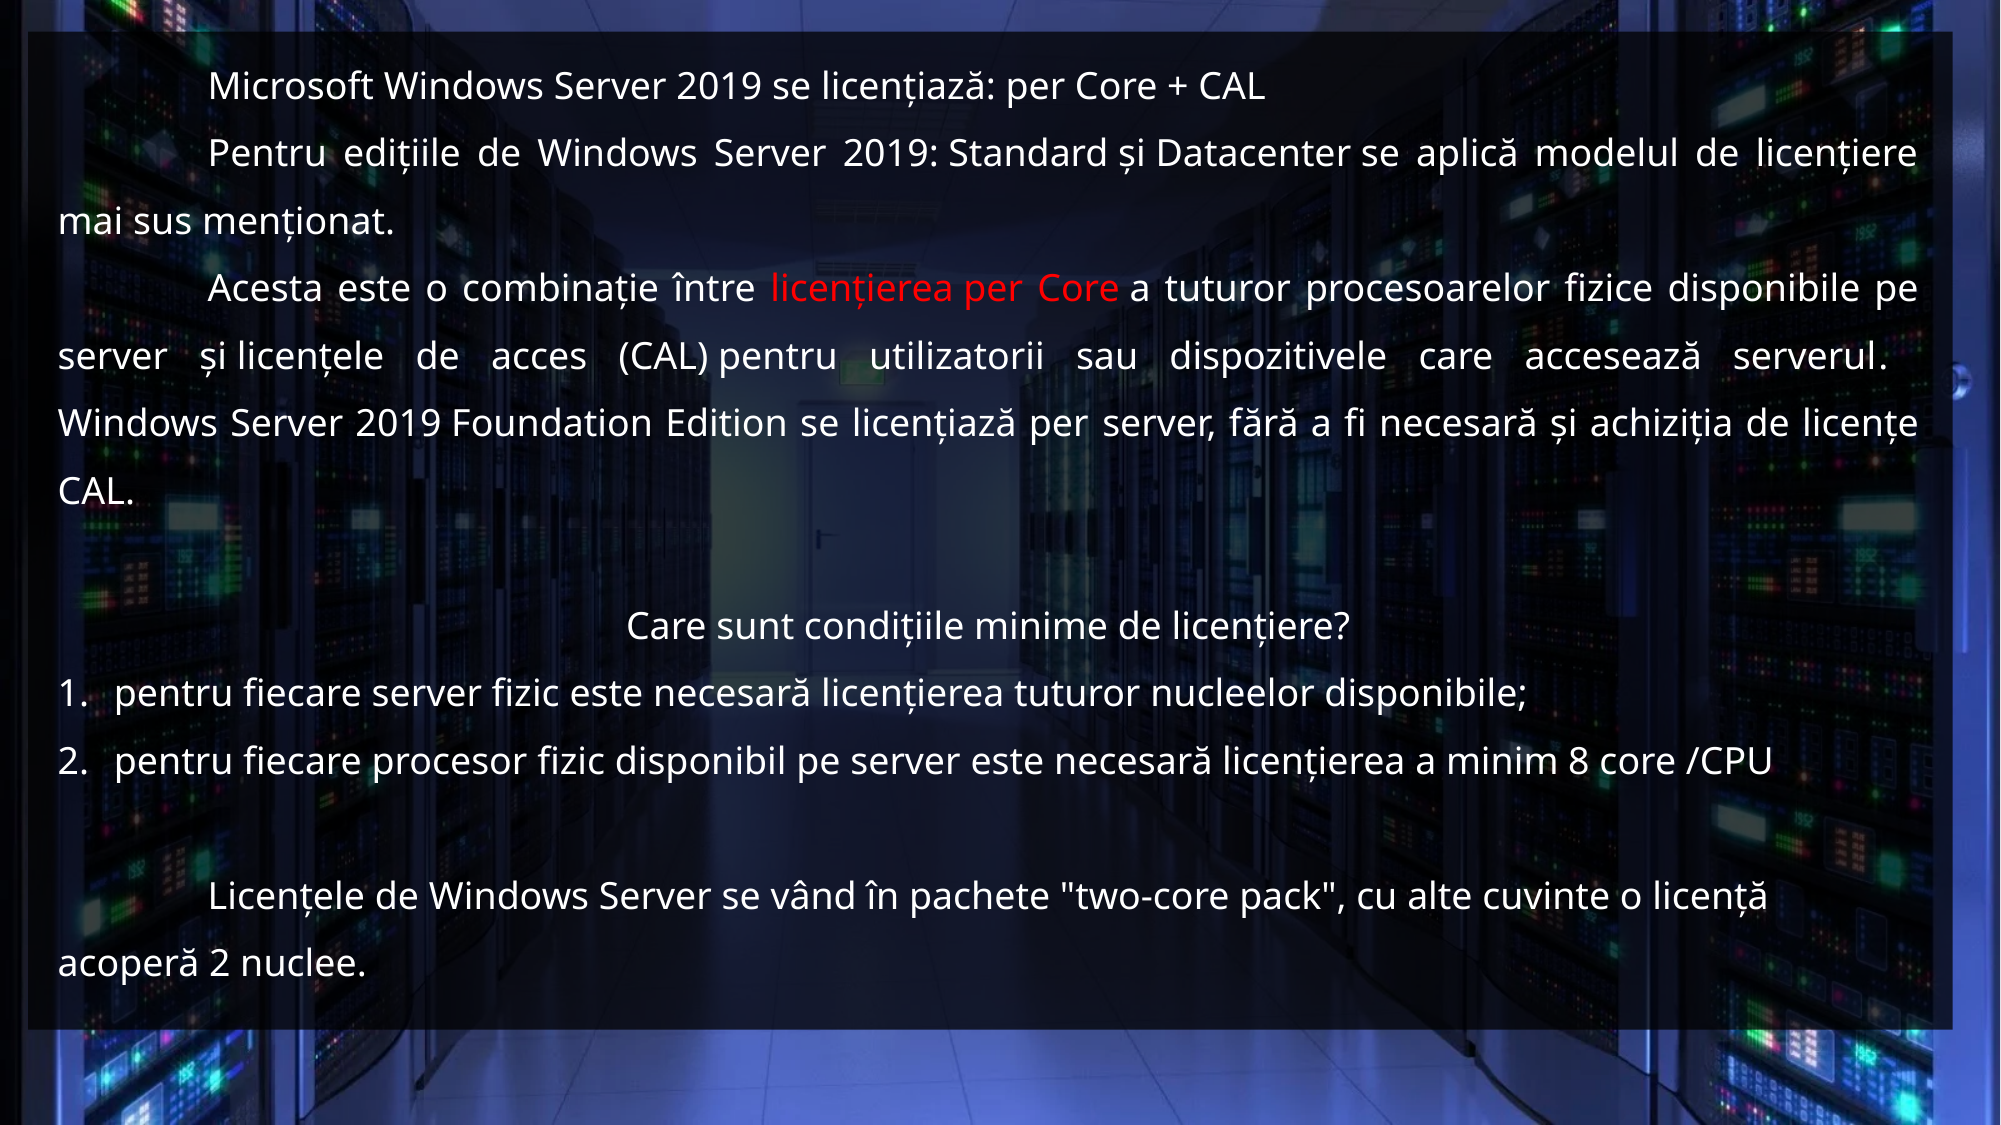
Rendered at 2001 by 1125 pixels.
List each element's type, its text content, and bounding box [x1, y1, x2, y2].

picture [0, 0, 2001, 1125]
text_box [26, 30, 1954, 1031]
text_box Microsoft Windows Server 2019 se licențiază: per Core + CAL Pentru edițiile de Windows Server 2019: Standard și Datacenter se aplică modelul de licențiere mai sus menționat. Acesta este o combinație între licențierea per Core a tuturor procesoarelor fizice disponibile pe server și licențele de acces (CAL) pentru utilizatorii sau dispozitivele care accesează serverul. Windows Server 2019 Foundation Edition se licențiază per server, fără a fi necesară și achiziția de licențe CAL. Care sunt condițiile minime de licențiere? pentru fiecare server fizic este necesară licențierea tuturor nucleelor disponibile; pentru fiecare procesor fizic disponibil pe server este necesară licențierea a minim 8 core /CPU Licențele de Windows Server se vând în pachete "two-core pack", cu alte cuvinte o licență acoperă 2 nuclee. [42, 31, 1935, 1104]
